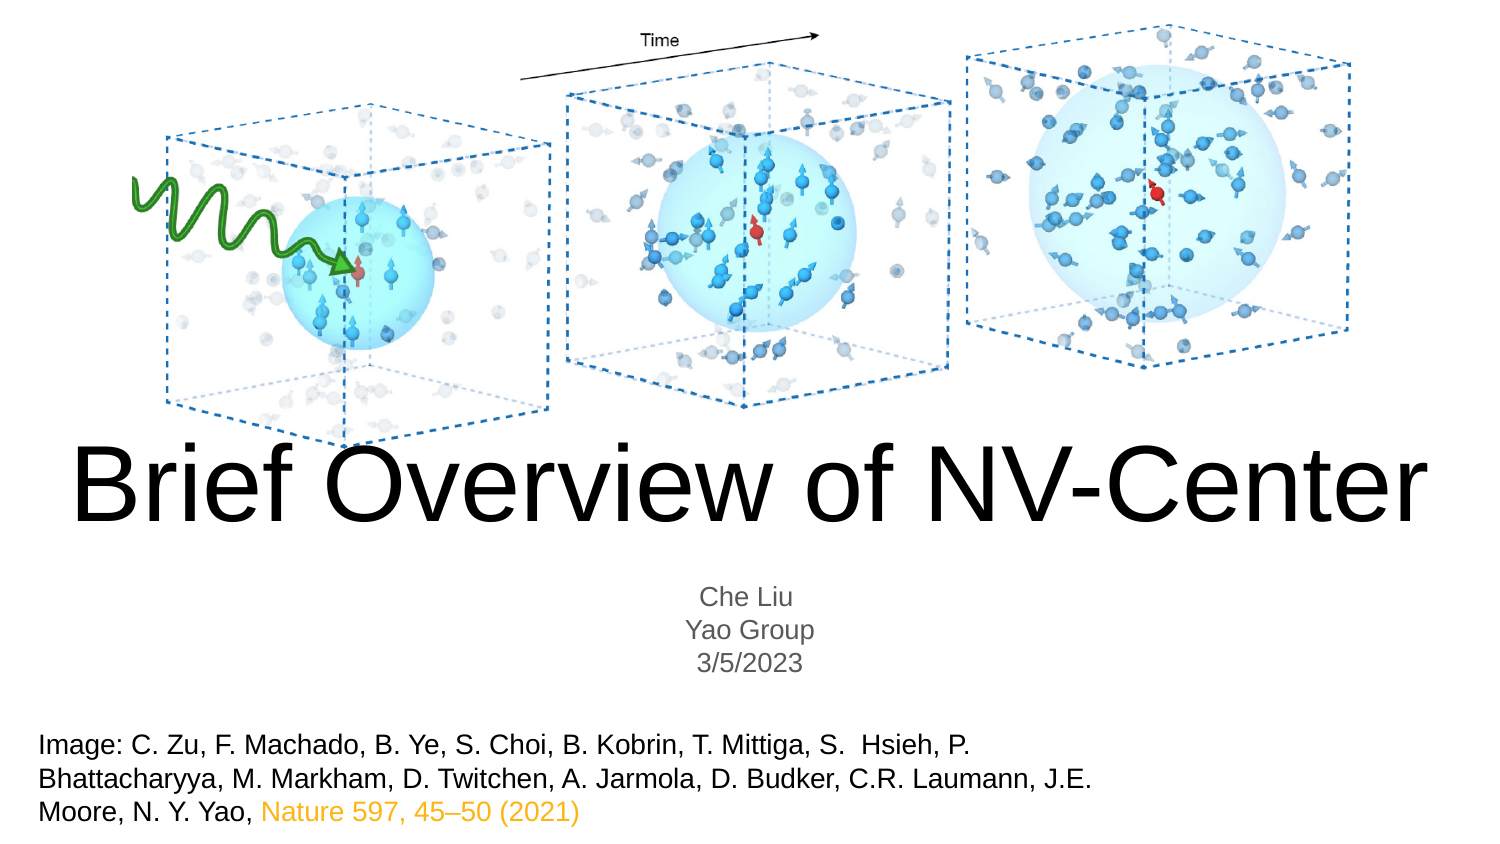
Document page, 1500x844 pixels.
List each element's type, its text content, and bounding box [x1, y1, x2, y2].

subtitle Che Liu Yao Group 3/5/2023 [51, 564, 1449, 695]
picture [132, 9, 1368, 457]
title Brief Overview of NV-Center [51, 221, 1449, 559]
text_box Image: C. Zu, F. Machado, B. Ye, S. Choi, B. Kobrin, T. Mittiga, S. Hsieh, P. Bhattacharyya, M. Markham, D. Twitchen, A. Jarmola, D. Budker, C.R. Laumann, J.E. Moore, N. Y. Yao, Nature 597, 45–50 (2021) [23, 711, 1165, 843]
